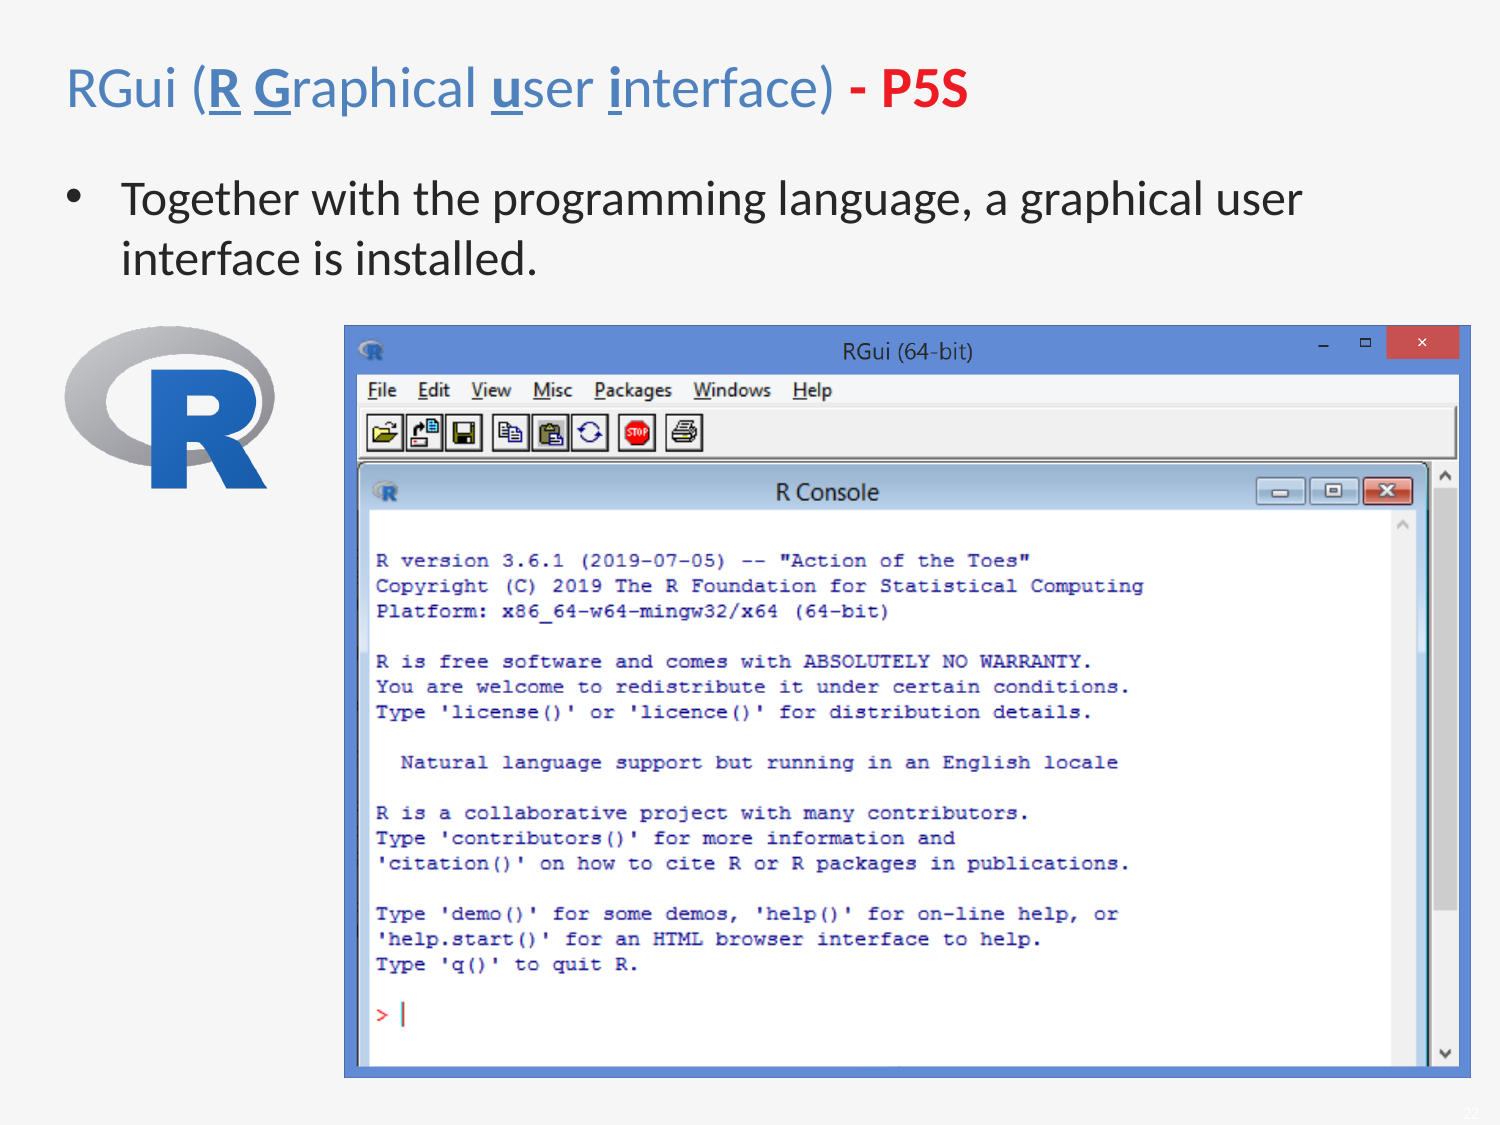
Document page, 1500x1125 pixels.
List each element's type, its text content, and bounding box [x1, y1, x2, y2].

text_box RGui (R Graphical user interface) - P5S [42, 56, 1343, 120]
picture [343, 325, 1472, 1079]
picture [64, 325, 275, 489]
text_box Together with the programming language, a graphical user interface is installed. [64, 165, 1440, 1063]
